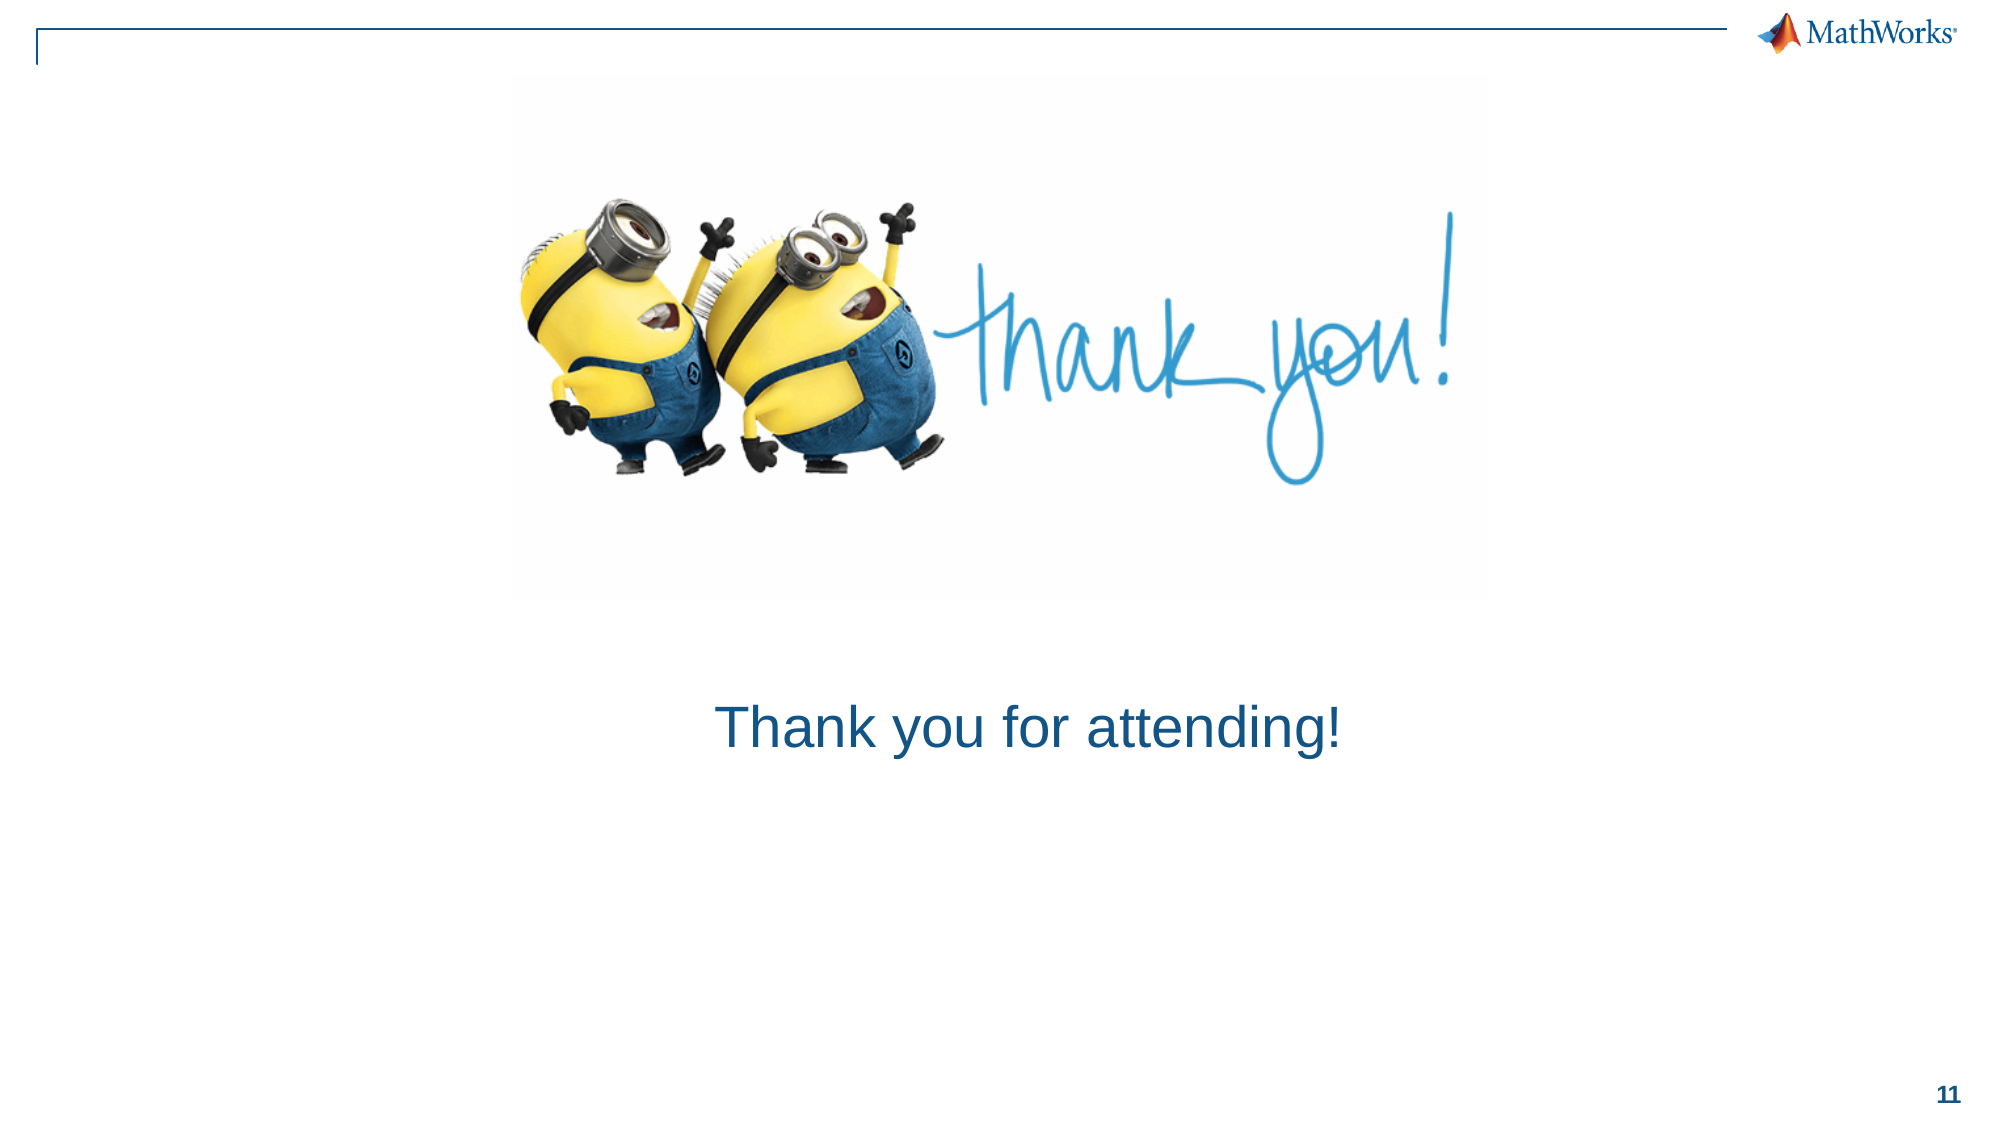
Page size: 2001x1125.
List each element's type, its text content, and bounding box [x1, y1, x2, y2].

picture [512, 74, 1488, 600]
text_box 11 [1934, 1076, 1964, 1109]
picture [1757, 12, 1957, 54]
title Thank you for attending! [712, 687, 1345, 878]
